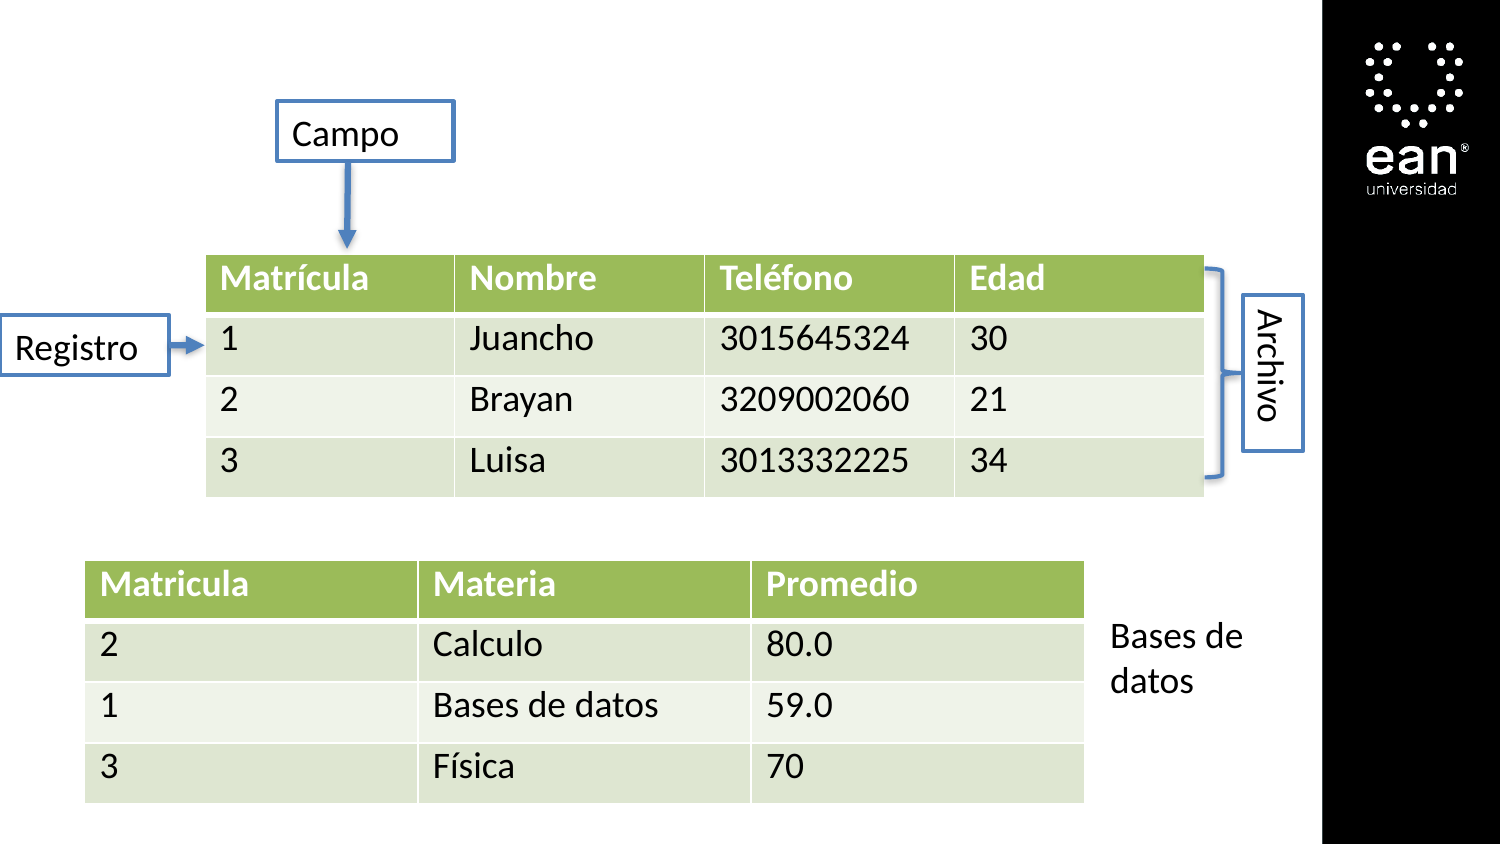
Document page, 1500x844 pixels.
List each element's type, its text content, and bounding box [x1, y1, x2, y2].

text_box Campo [275, 99, 456, 163]
table_cell 2 [85, 624, 417, 681]
text_box Archivo [1241, 293, 1305, 453]
text_box Registro [0, 313, 171, 377]
table_cell 30 [955, 318, 1198, 375]
table_cell 2 [206, 377, 454, 436]
table_cell Física [419, 744, 750, 803]
text_box Bases de datos [1095, 603, 1314, 709]
table_cell 1 [85, 683, 417, 742]
picture [0, 0, 1500, 844]
table_cell 70 [752, 744, 1084, 803]
table_cell 1 [206, 318, 454, 375]
table_cell 59.0 [752, 683, 1084, 742]
table_cell 80.0 [752, 624, 1084, 681]
table_header Matricula [85, 561, 417, 618]
text_box [1204, 266, 1241, 480]
table_cell 3013332225 [705, 438, 954, 497]
table_cell 34 [955, 438, 1204, 497]
table_cell 3209002060 [705, 377, 954, 436]
table_cell Luisa [455, 438, 704, 497]
table_cell Juancho [455, 318, 704, 375]
table_cell 3 [85, 744, 417, 803]
table_header Teléfono [705, 255, 954, 312]
table_header Matrícula [206, 255, 454, 312]
table_cell Calculo [419, 624, 750, 681]
table_cell Brayan [455, 377, 704, 436]
table_header Materia [419, 561, 750, 618]
table_header Nombre [455, 255, 704, 312]
table_cell 21 [955, 377, 1198, 436]
table_header Promedio [752, 561, 1084, 618]
table_header Edad [955, 255, 1204, 312]
table_cell Bases de datos [419, 683, 750, 742]
table_cell 3 [206, 438, 454, 497]
table_cell 3015645324 [705, 318, 954, 375]
